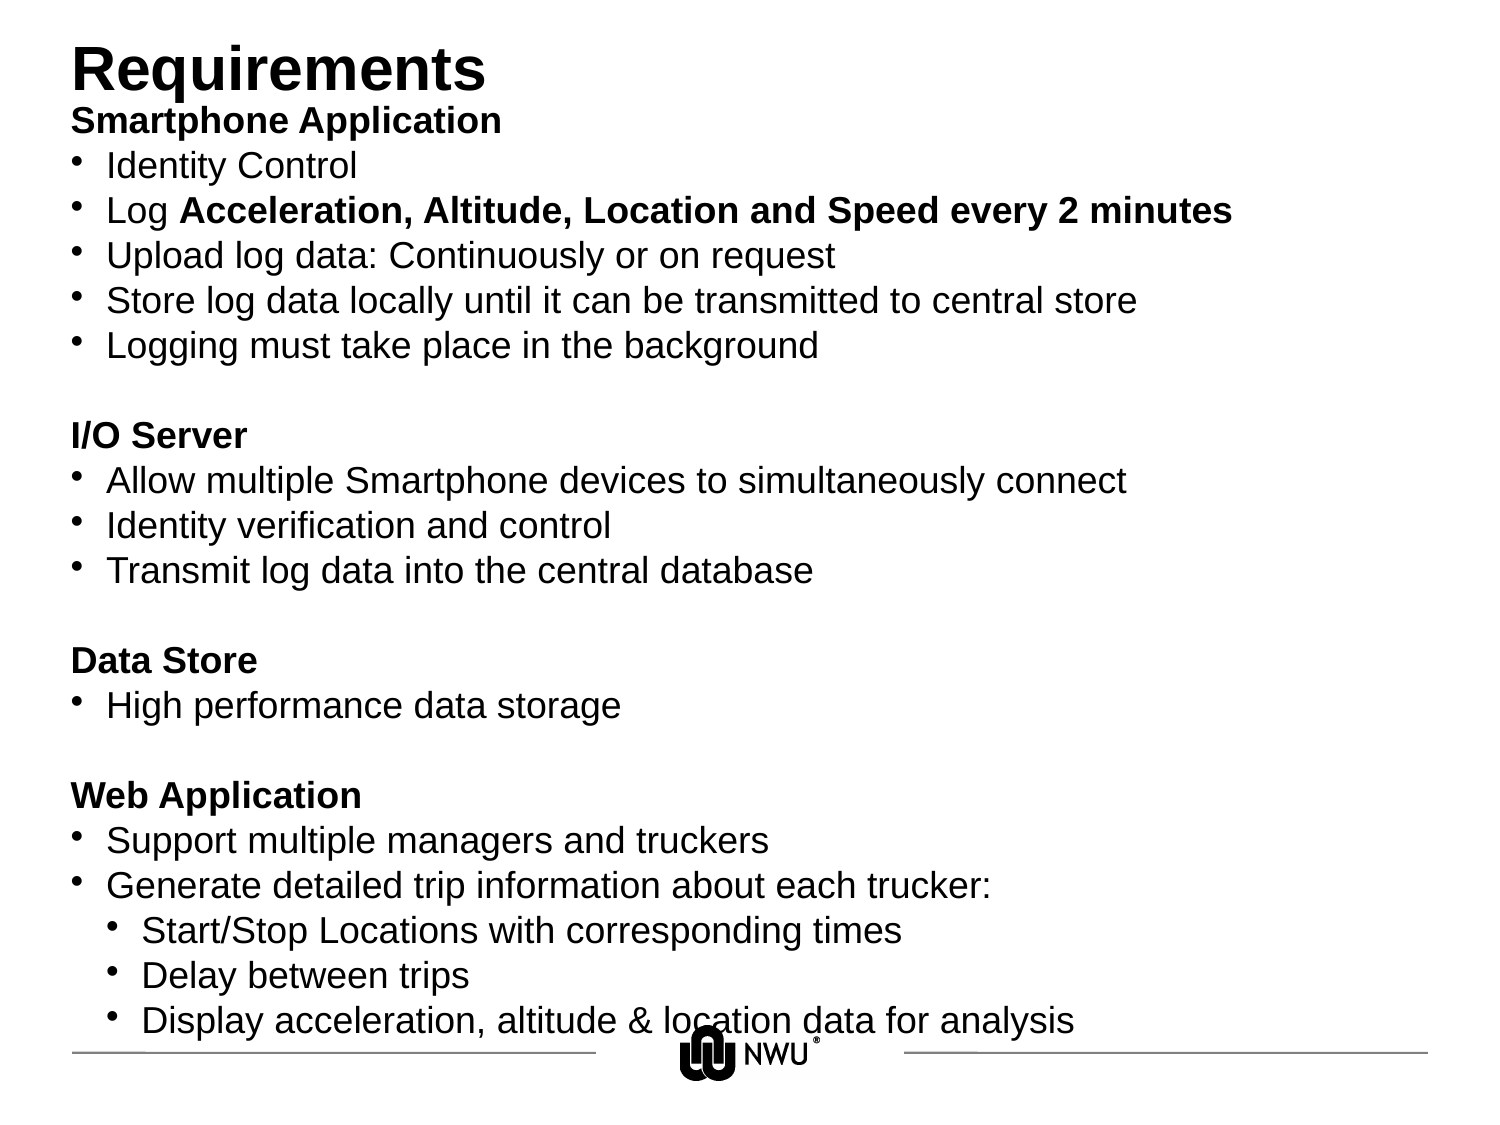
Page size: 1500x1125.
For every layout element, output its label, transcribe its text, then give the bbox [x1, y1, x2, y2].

title Requirements [56, 29, 1444, 88]
picture [680, 1027, 820, 1081]
text_box Smartphone Application Identity Control Log Acceleration, Altitude, Location and Speed every 2 minutes Upload log data: Continuously or on request Store log data locally until it can be transmitted to central store Logging must take place in the background I/O Server Allow multiple Smartphone devices to simultaneously connect Identity verification and control Transmit log data into the central database Data Store High performance data storage Web Application Support multiple managers and truckers Generate detailed trip information about each trucker: Start/Stop Locations with corresponding times Delay between trips Display acceleration, altitude & location data for analysis [55, 88, 1444, 1027]
